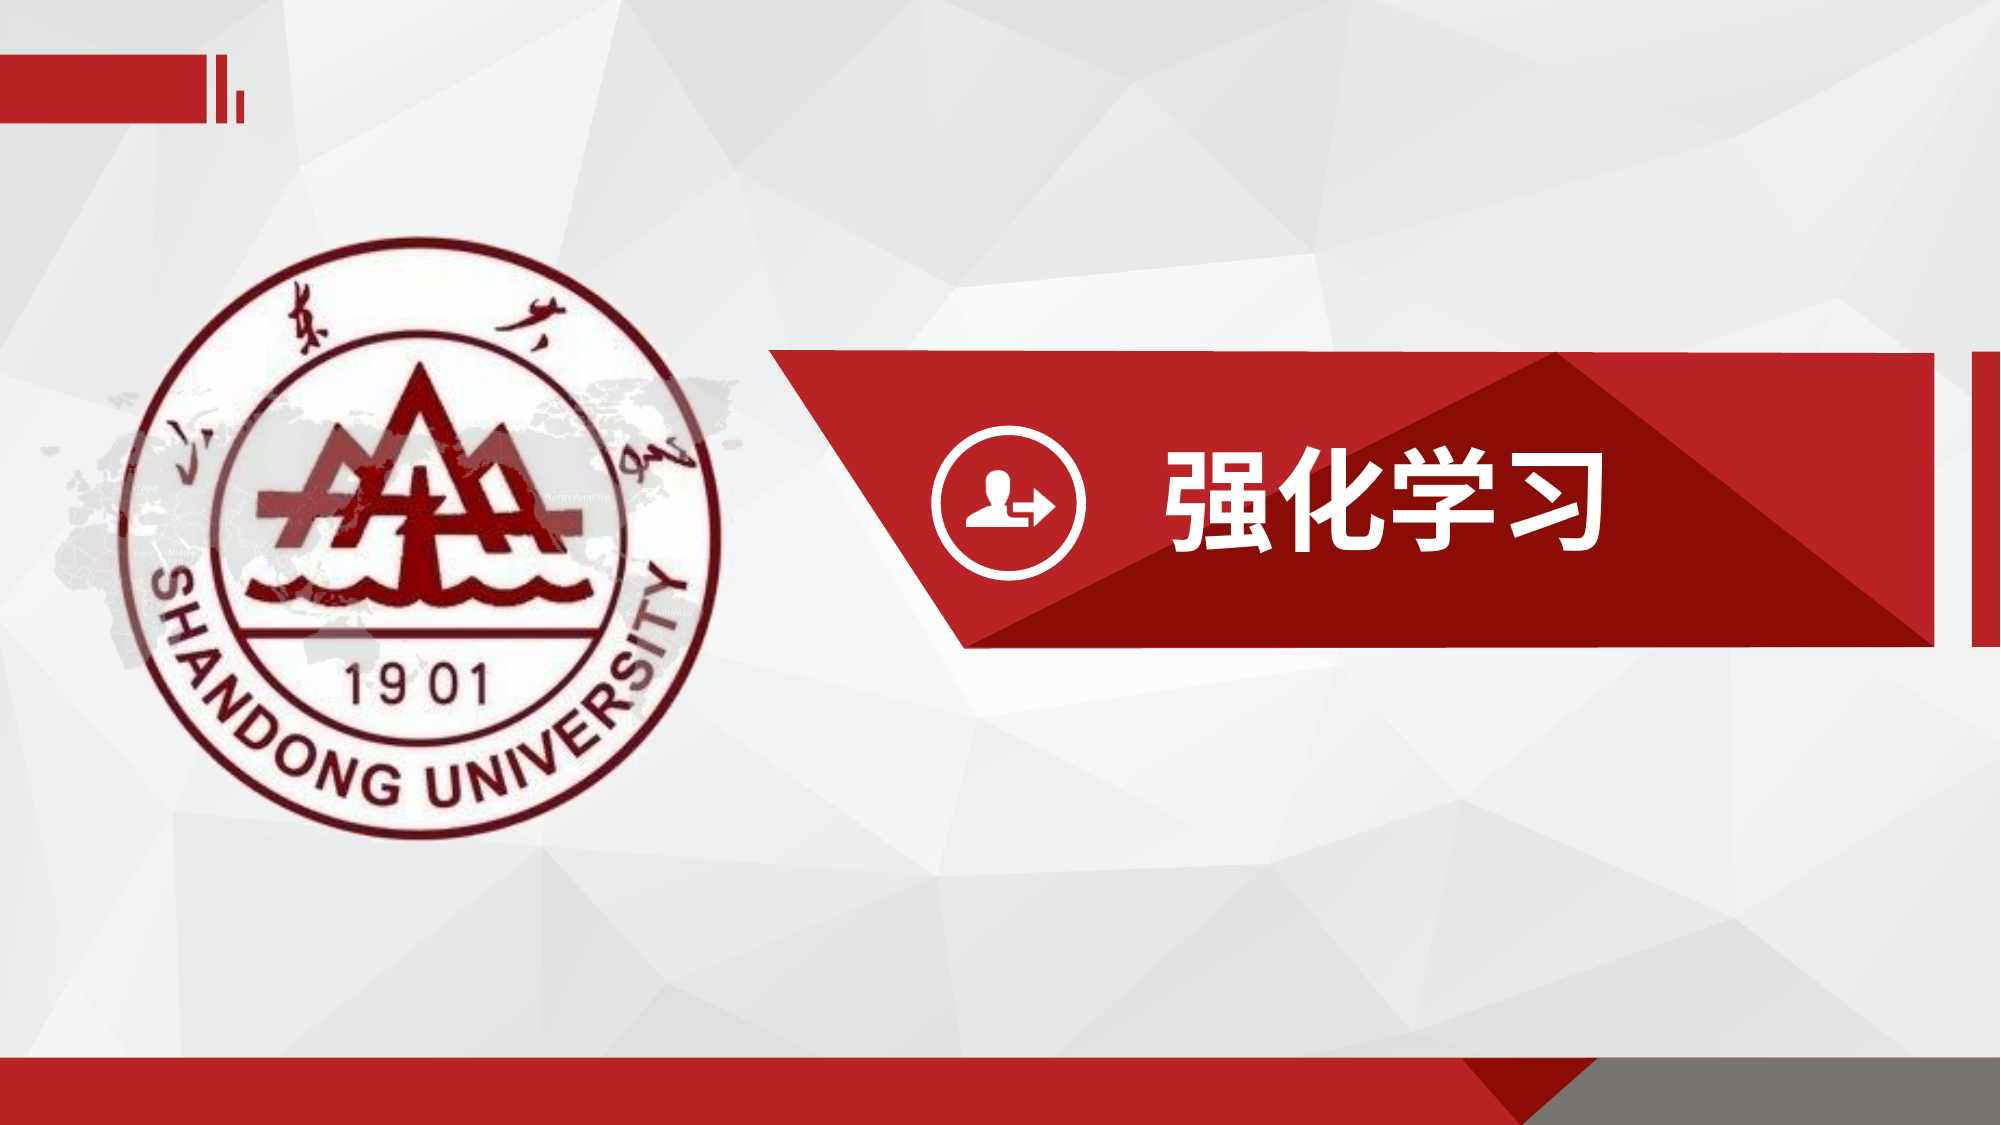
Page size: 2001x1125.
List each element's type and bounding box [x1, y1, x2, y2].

text_box [935, 430, 1082, 577]
text_box [0, 54, 245, 124]
picture [0, 0, 2000, 1123]
